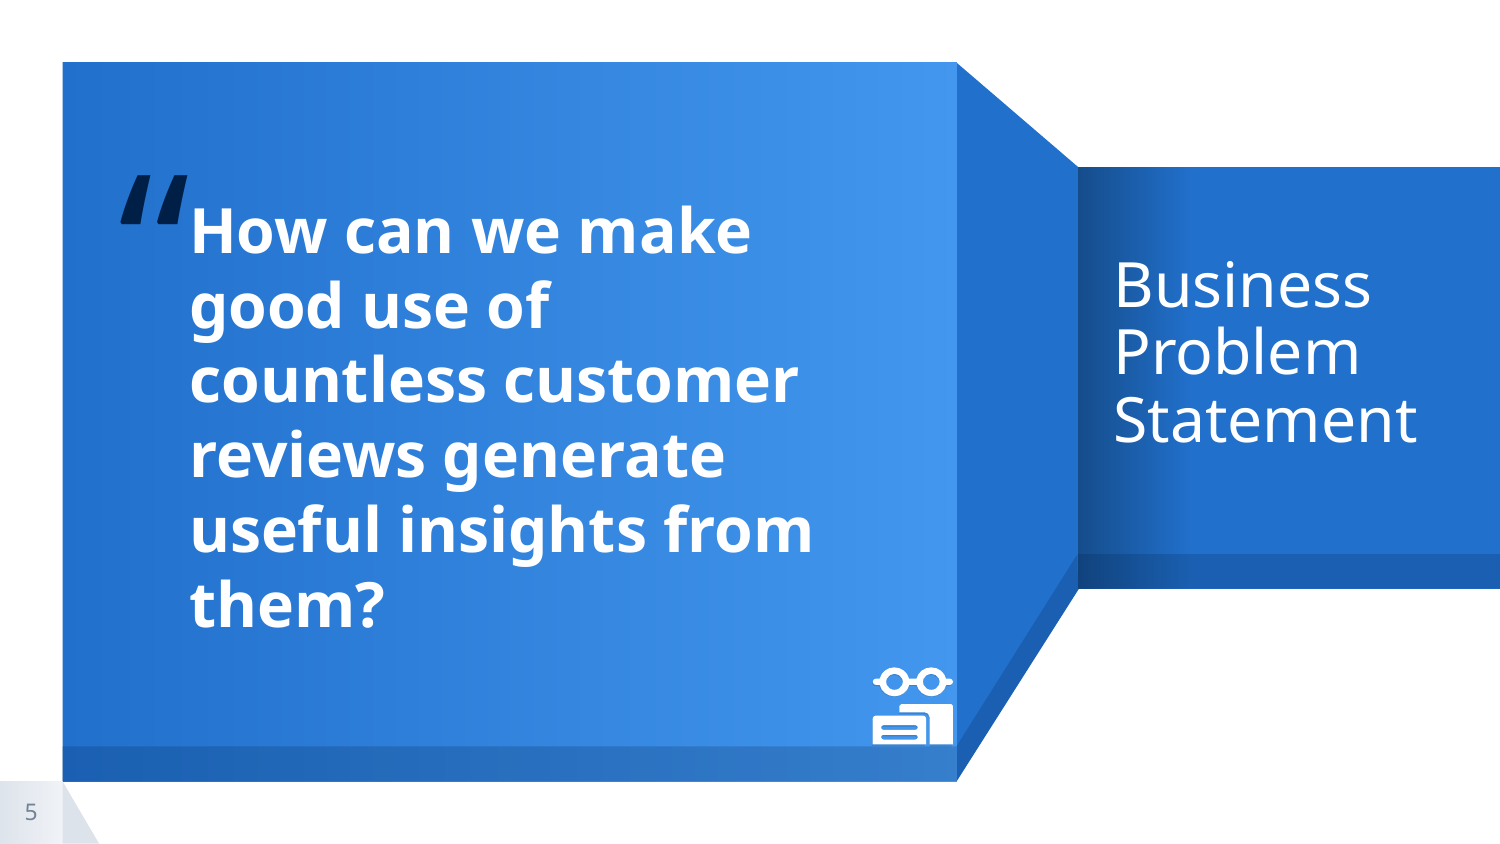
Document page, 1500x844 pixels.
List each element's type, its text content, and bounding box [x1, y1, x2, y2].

slide_number 5 [0, 781, 63, 844]
list How can we make good use of countless customer reviews generate useful insights from them? [189, 190, 855, 669]
title Business Problem Statement [1113, 272, 1500, 437]
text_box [872, 667, 954, 745]
